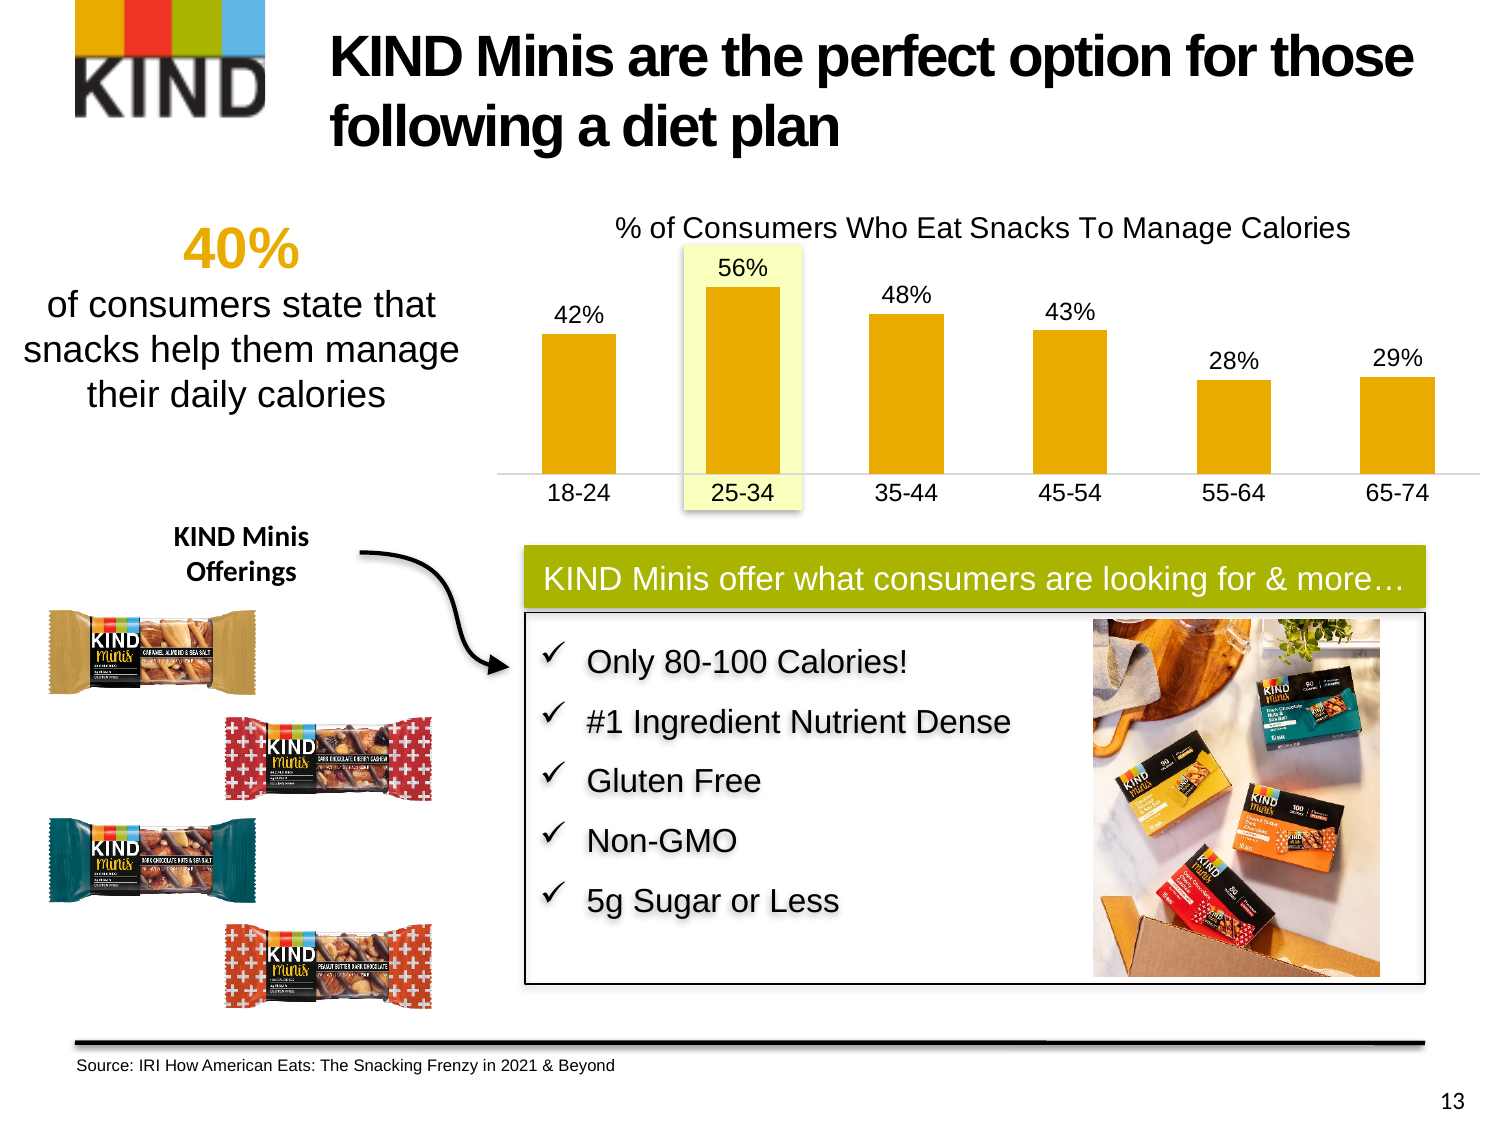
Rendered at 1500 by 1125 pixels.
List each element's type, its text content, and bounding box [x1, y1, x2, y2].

text_box 13 [1424, 1076, 1500, 1122]
chart [476, 202, 1500, 513]
picture [1093, 619, 1380, 978]
text_box KIND Minis Offerings [123, 510, 360, 595]
text_box 40% of consumers state that snacks help them manage their daily calories [6, 202, 475, 423]
text_box Only 80-100 Calories! #1 Ingredient Nutrient Dense Gluten Free Non-GMO 5g Sugar or Less [524, 613, 1426, 985]
text_box Source: IRI How American Eats: The Snacking Frenzy in 2021 & Beyond [61, 1046, 632, 1082]
title KIND Minis are the perfect option for those following a diet plan [329, 17, 1425, 138]
text_box KIND Minis offer what consumers are looking for & more… [524, 545, 1426, 608]
picture [40, 590, 442, 1029]
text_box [359, 552, 510, 668]
